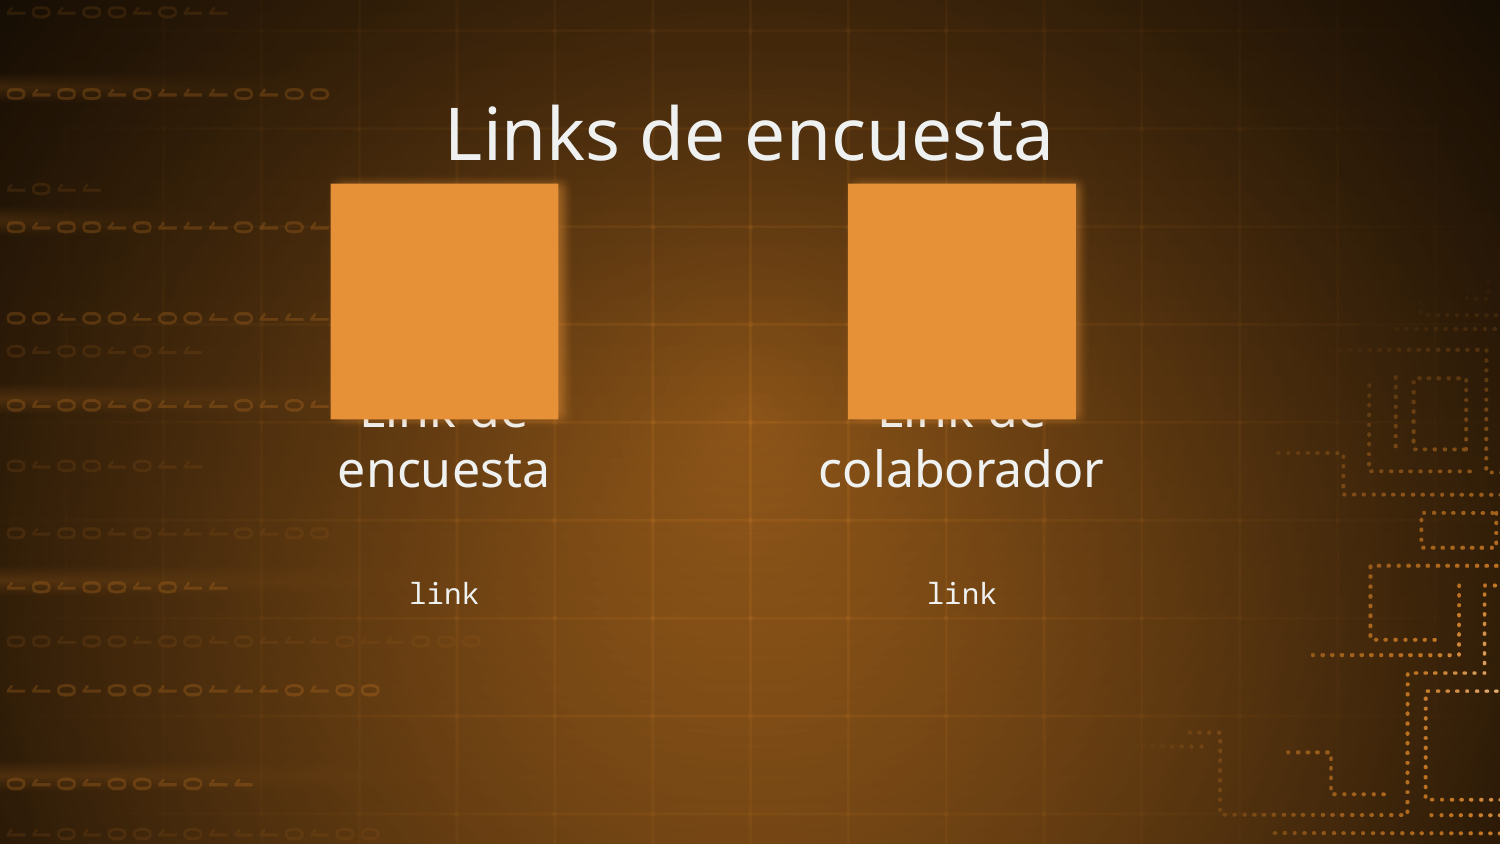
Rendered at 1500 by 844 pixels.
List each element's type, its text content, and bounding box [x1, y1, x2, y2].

title Links de encuesta [118, 72, 1382, 167]
subtitle Link de colaborador [770, 419, 1154, 513]
subtitle link [770, 560, 1154, 751]
subtitle Link de encuesta [252, 419, 636, 513]
text_box [848, 183, 1076, 420]
subtitle link [252, 560, 636, 751]
picture [0, 0, 1500, 844]
text_box [330, 183, 559, 420]
